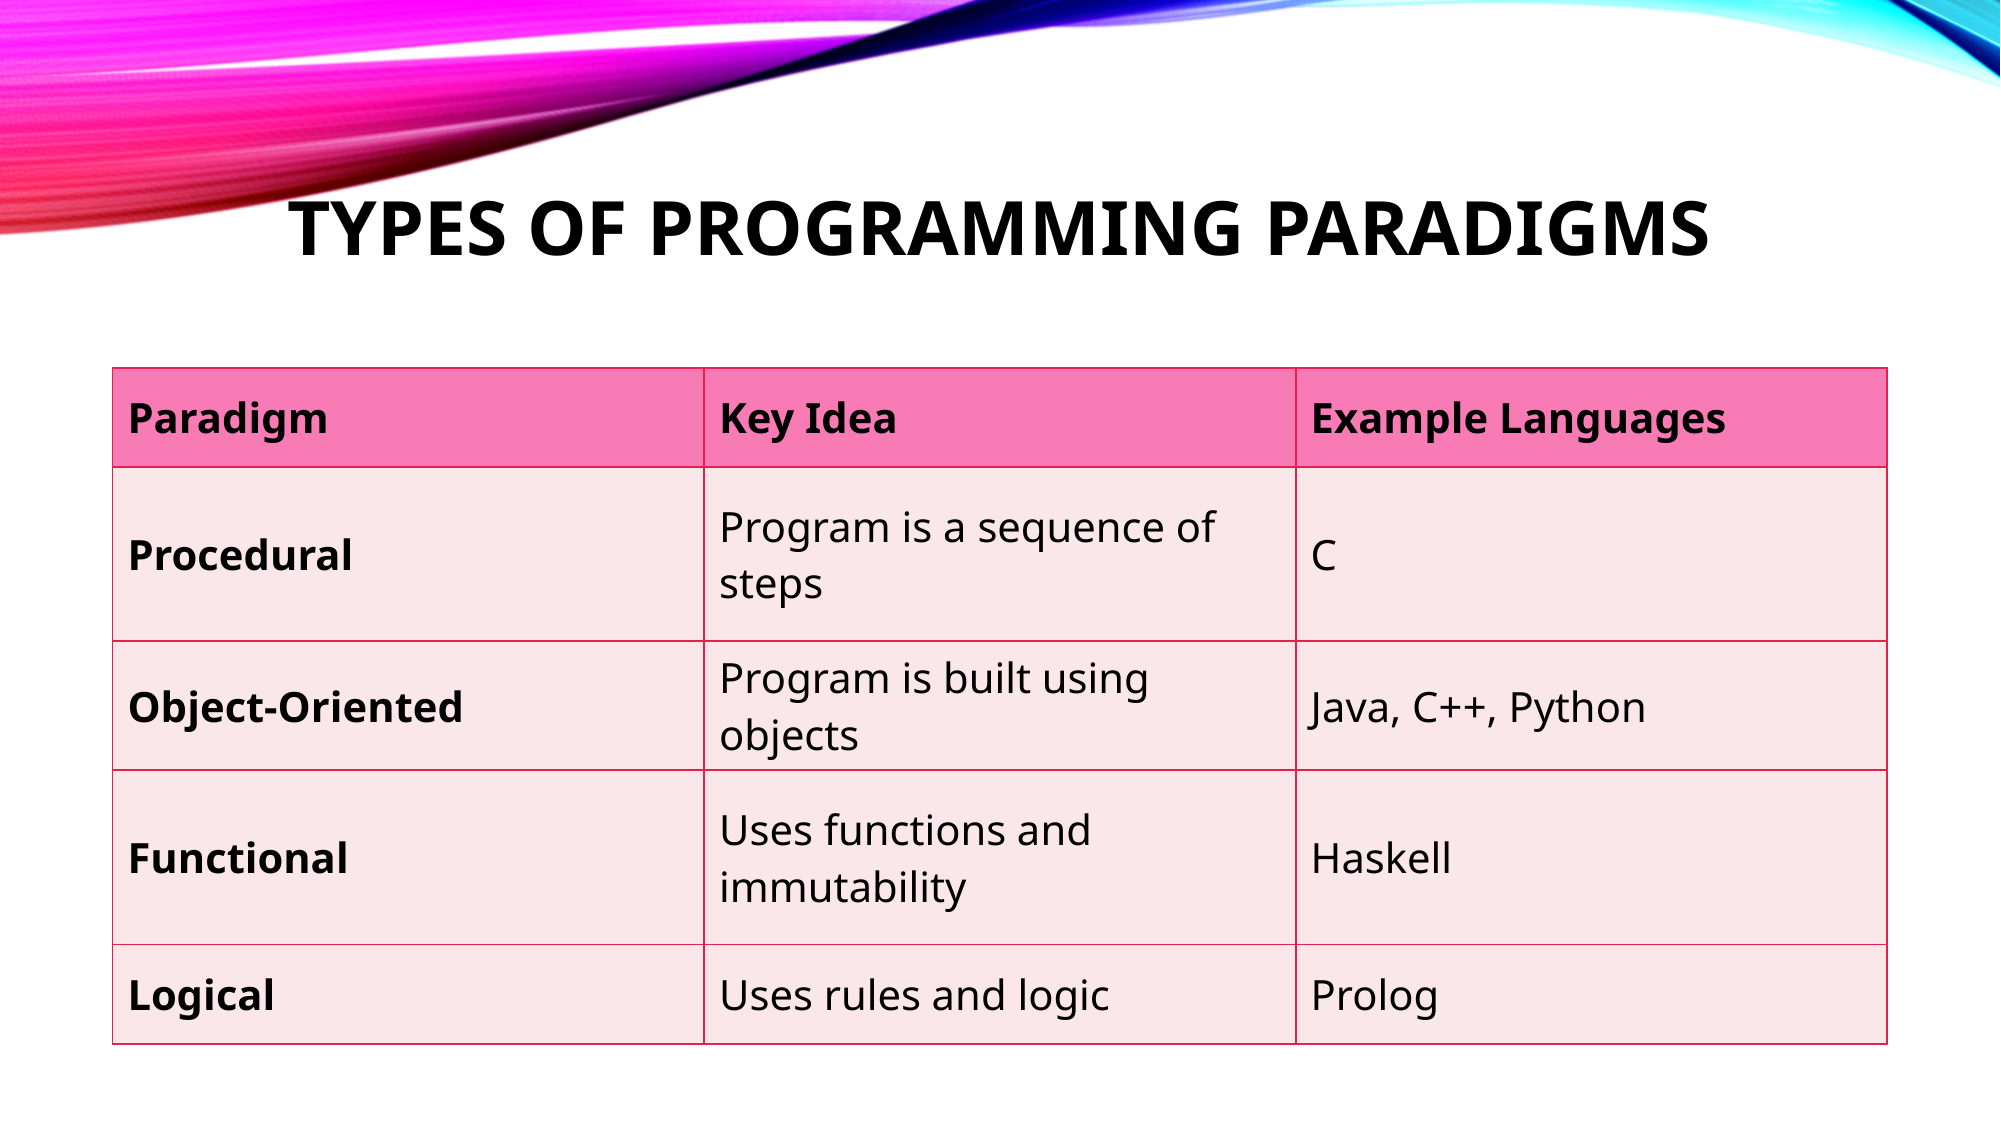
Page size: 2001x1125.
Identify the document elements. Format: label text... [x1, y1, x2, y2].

table_cell Logical [113, 945, 703, 1043]
table_cell Haskell [1297, 771, 1886, 944]
picture [1910, 0, 2000, 45]
table_cell Procedural [113, 468, 703, 640]
table_cell Uses rules and logic [705, 945, 1295, 1043]
table_cell C [1297, 468, 1886, 640]
table_cell Java, C++, Python [1297, 642, 1886, 769]
table_cell Program is a sequence of steps [705, 468, 1295, 640]
table_cell Object-Oriented [113, 642, 703, 769]
title Types of Programming Paradigms [112, 125, 1888, 338]
table_cell Prolog [1297, 945, 1886, 1043]
picture [1890, 0, 2000, 75]
picture [0, 0, 2000, 237]
table_cell Program is built using objects [705, 642, 1295, 769]
table_header Paradigm [113, 369, 703, 466]
table_header Key Idea [705, 369, 1295, 466]
table_cell Functional [113, 771, 703, 944]
table_header Example Languages [1297, 369, 1886, 466]
table_cell Uses functions and immutability [705, 771, 1295, 944]
